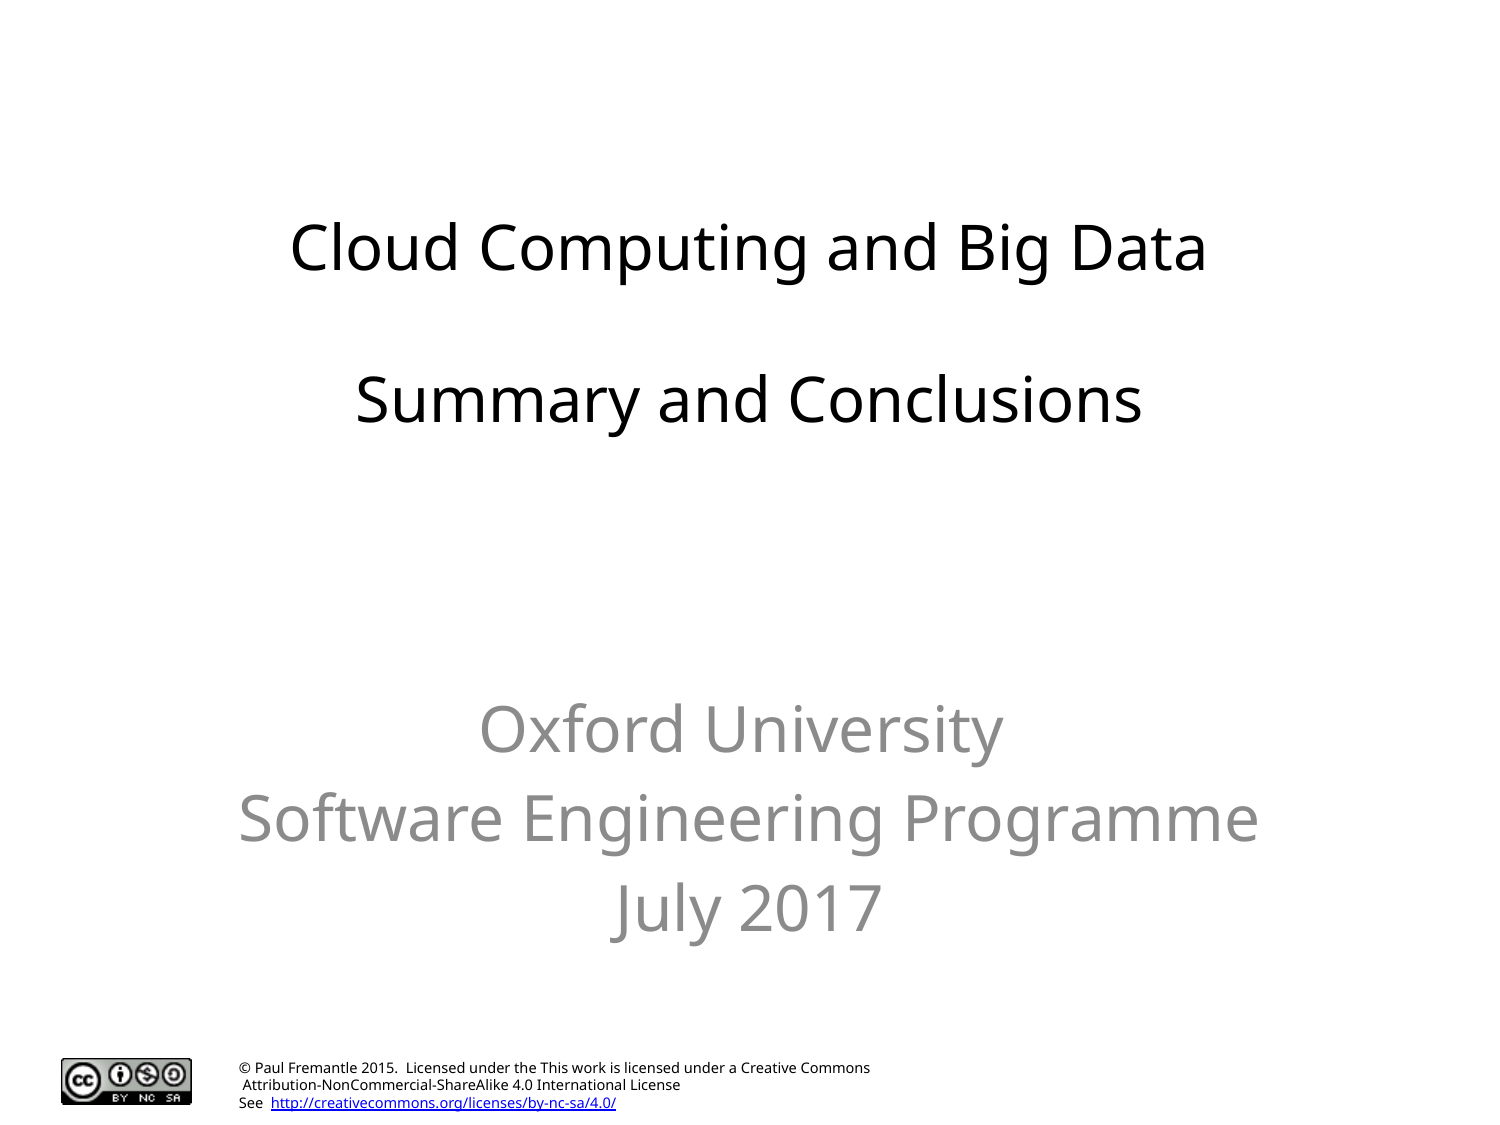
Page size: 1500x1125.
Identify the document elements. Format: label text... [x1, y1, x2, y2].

subtitle Oxford University Software Engineering Programme July 2017 [225, 682, 1275, 971]
title Cloud Computing and Big Data Summary and Conclusions [112, 202, 1388, 444]
picture [61, 1058, 192, 1105]
